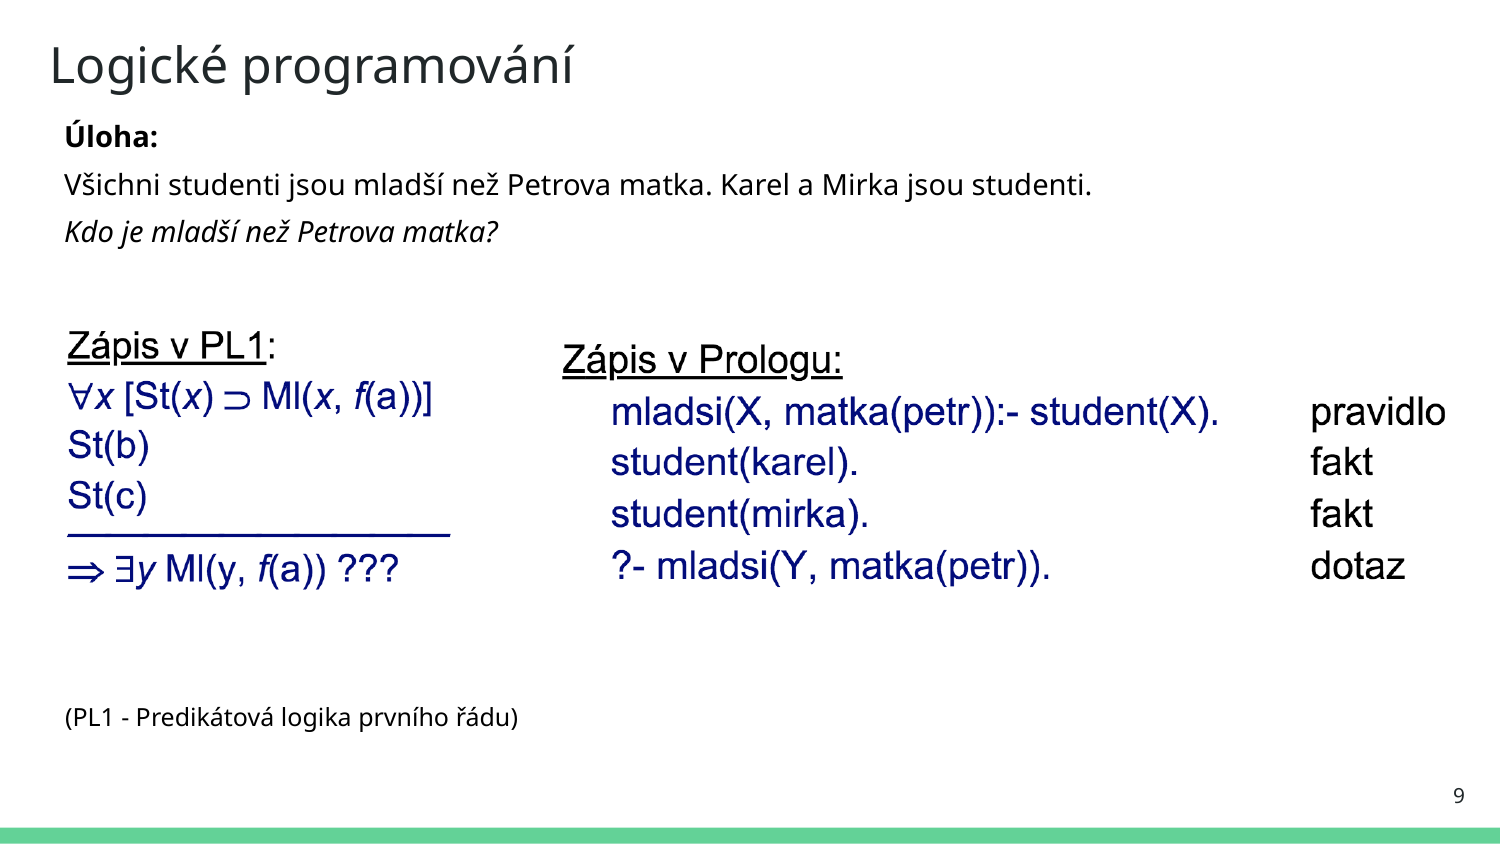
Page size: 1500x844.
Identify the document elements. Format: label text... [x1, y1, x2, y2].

text_box Úloha: Všichni studenti jsou mladší než Petrova matka. Karel a Mirka jsou studenti. Kdo je mladší než Petrova matka? [49, 112, 1295, 255]
slide_number 9 [1389, 764, 1480, 830]
picture [59, 329, 1450, 599]
text_box (PL1 - Predikátová logika prvního řádu) [49, 688, 739, 745]
title Logické programování [34, 18, 1433, 113]
